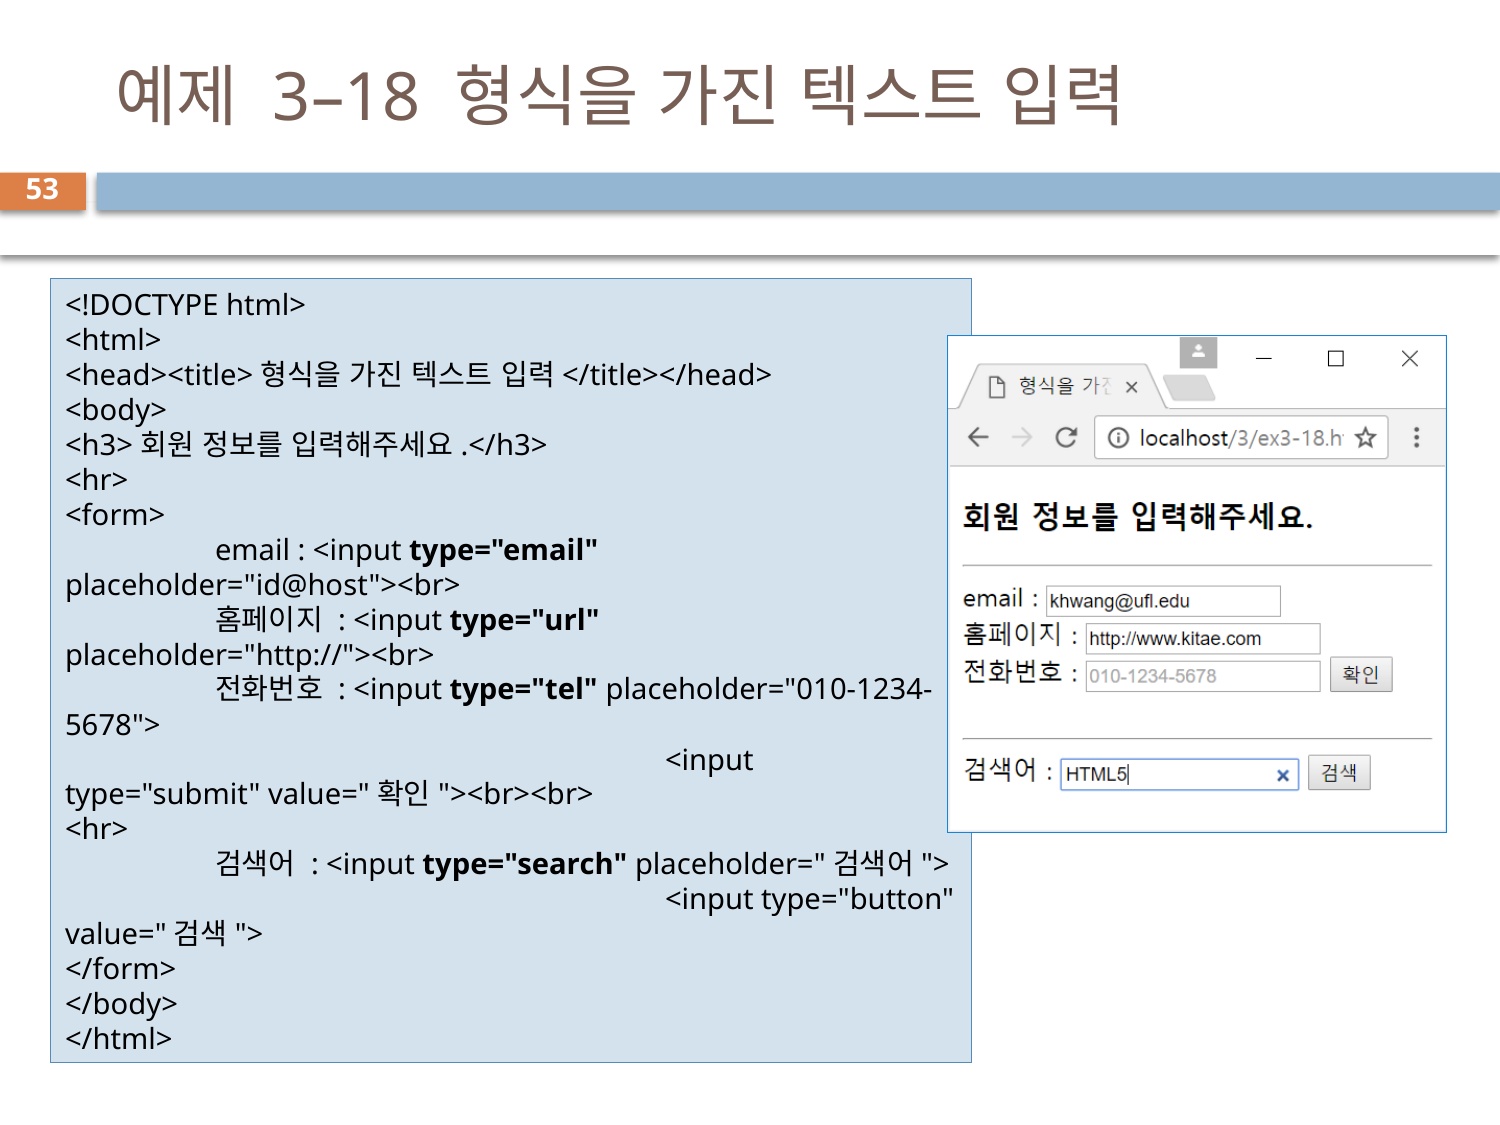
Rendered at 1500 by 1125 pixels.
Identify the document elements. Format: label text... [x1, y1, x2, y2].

picture [947, 334, 1448, 833]
title 예제 3–18 형식을 가진 텍스트 입력 [100, 37, 1438, 149]
text_box <!DOCTYPE html> <html> <head><title>형식을 가진 텍스트 입력</title></head> <body> <h3>회원 정보를 입력해주세요.</h3> <hr> <form> email : <input type="email" placeholder="id@host"><br> 홈페이지 : <input type="url" placeholder="http://"><br> 전화번호 : <input type="tel" placeholder="010-1234-5678"> <input type="submit" value="확인"><br><br> <hr> 검색어 : <input type="search" placeholder="검색어"> <input type="button" value="검색"> </form> </body> </html> [50, 278, 972, 1063]
slide_number 53 [0, 170, 87, 211]
